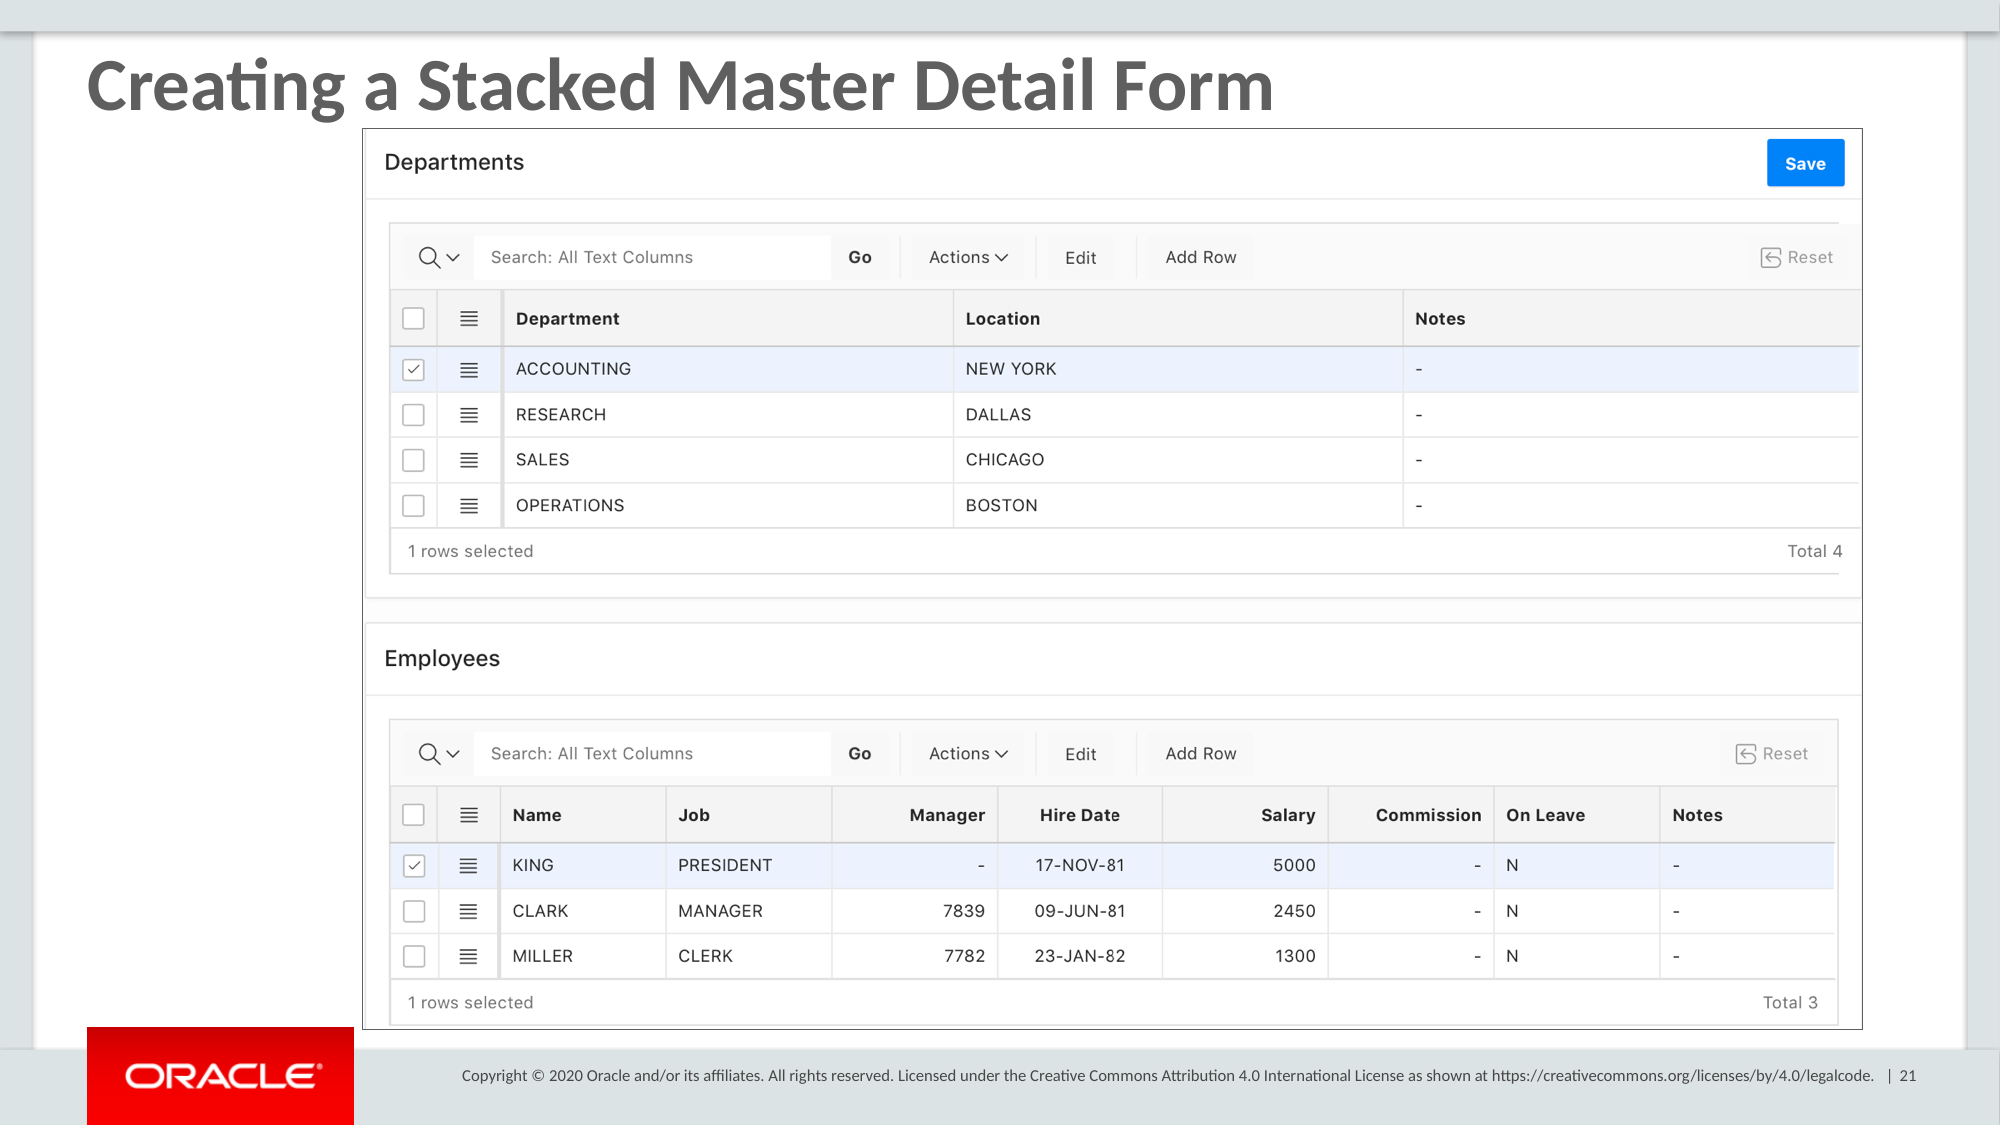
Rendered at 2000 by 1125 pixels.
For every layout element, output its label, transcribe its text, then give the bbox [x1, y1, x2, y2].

picture [361, 128, 1863, 1030]
picture [87, 1027, 354, 1125]
title Creating a Stacked Master Detail Form [87, 66, 1913, 125]
